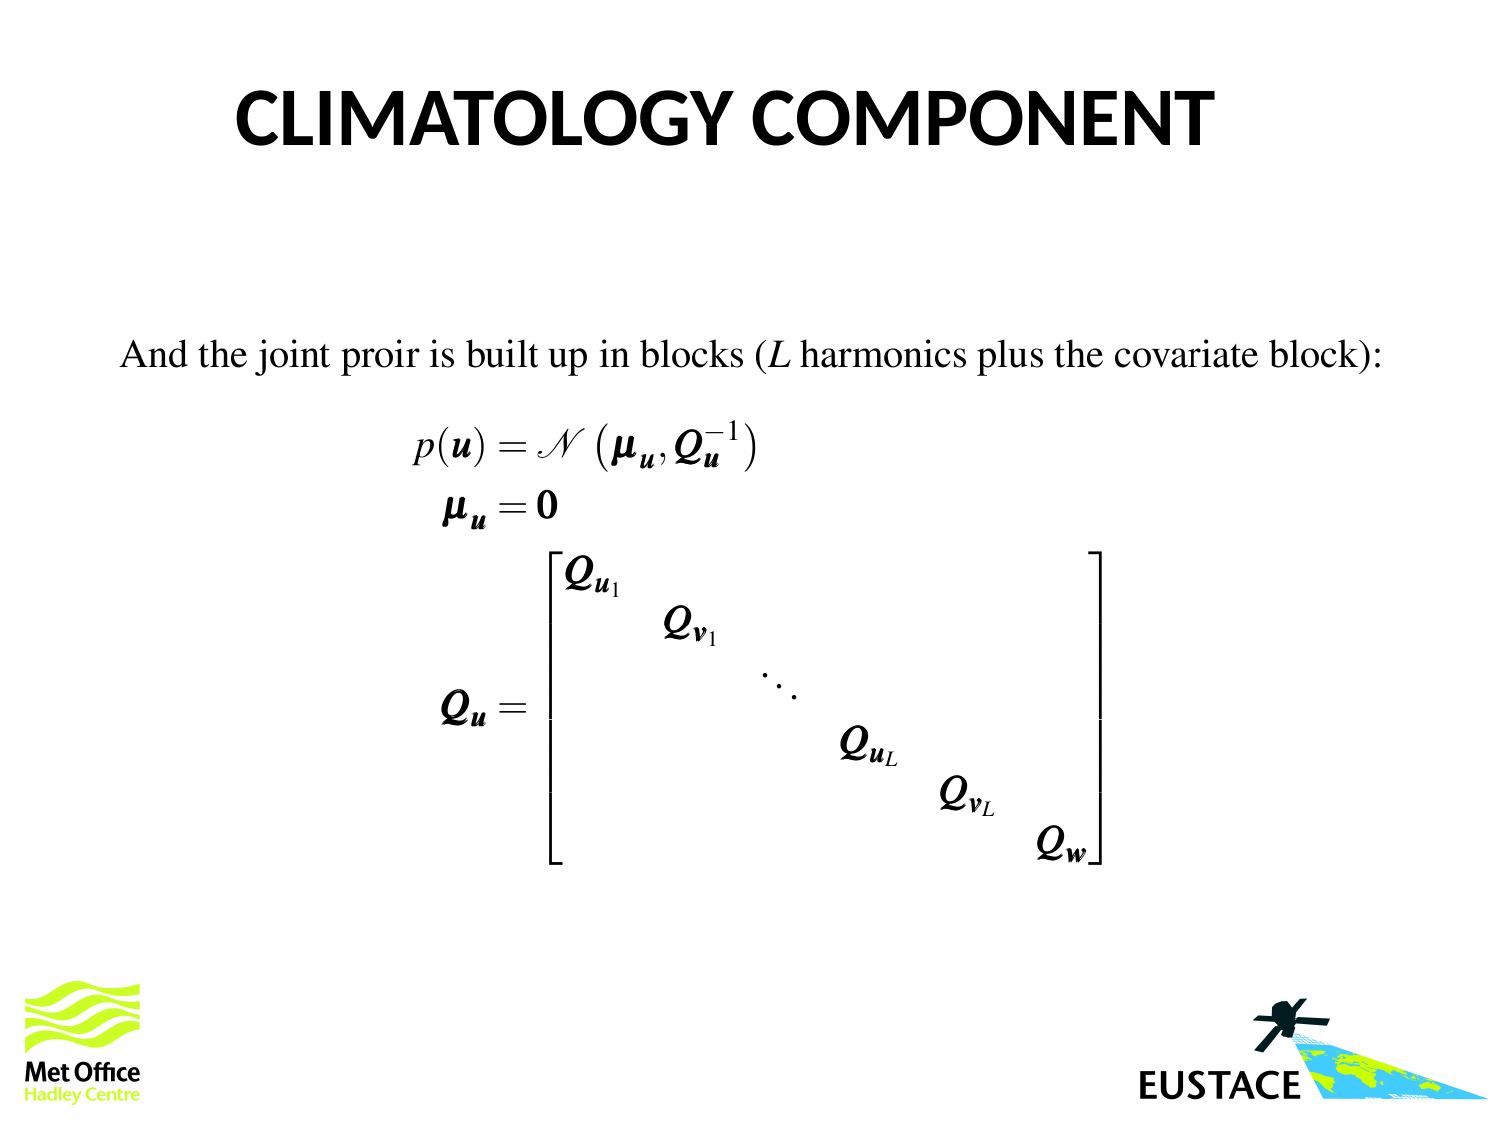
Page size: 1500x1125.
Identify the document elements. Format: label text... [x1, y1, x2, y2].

text_box Climatology component [88, 54, 1364, 278]
picture [1133, 987, 1500, 1107]
picture [5, 277, 1413, 1125]
